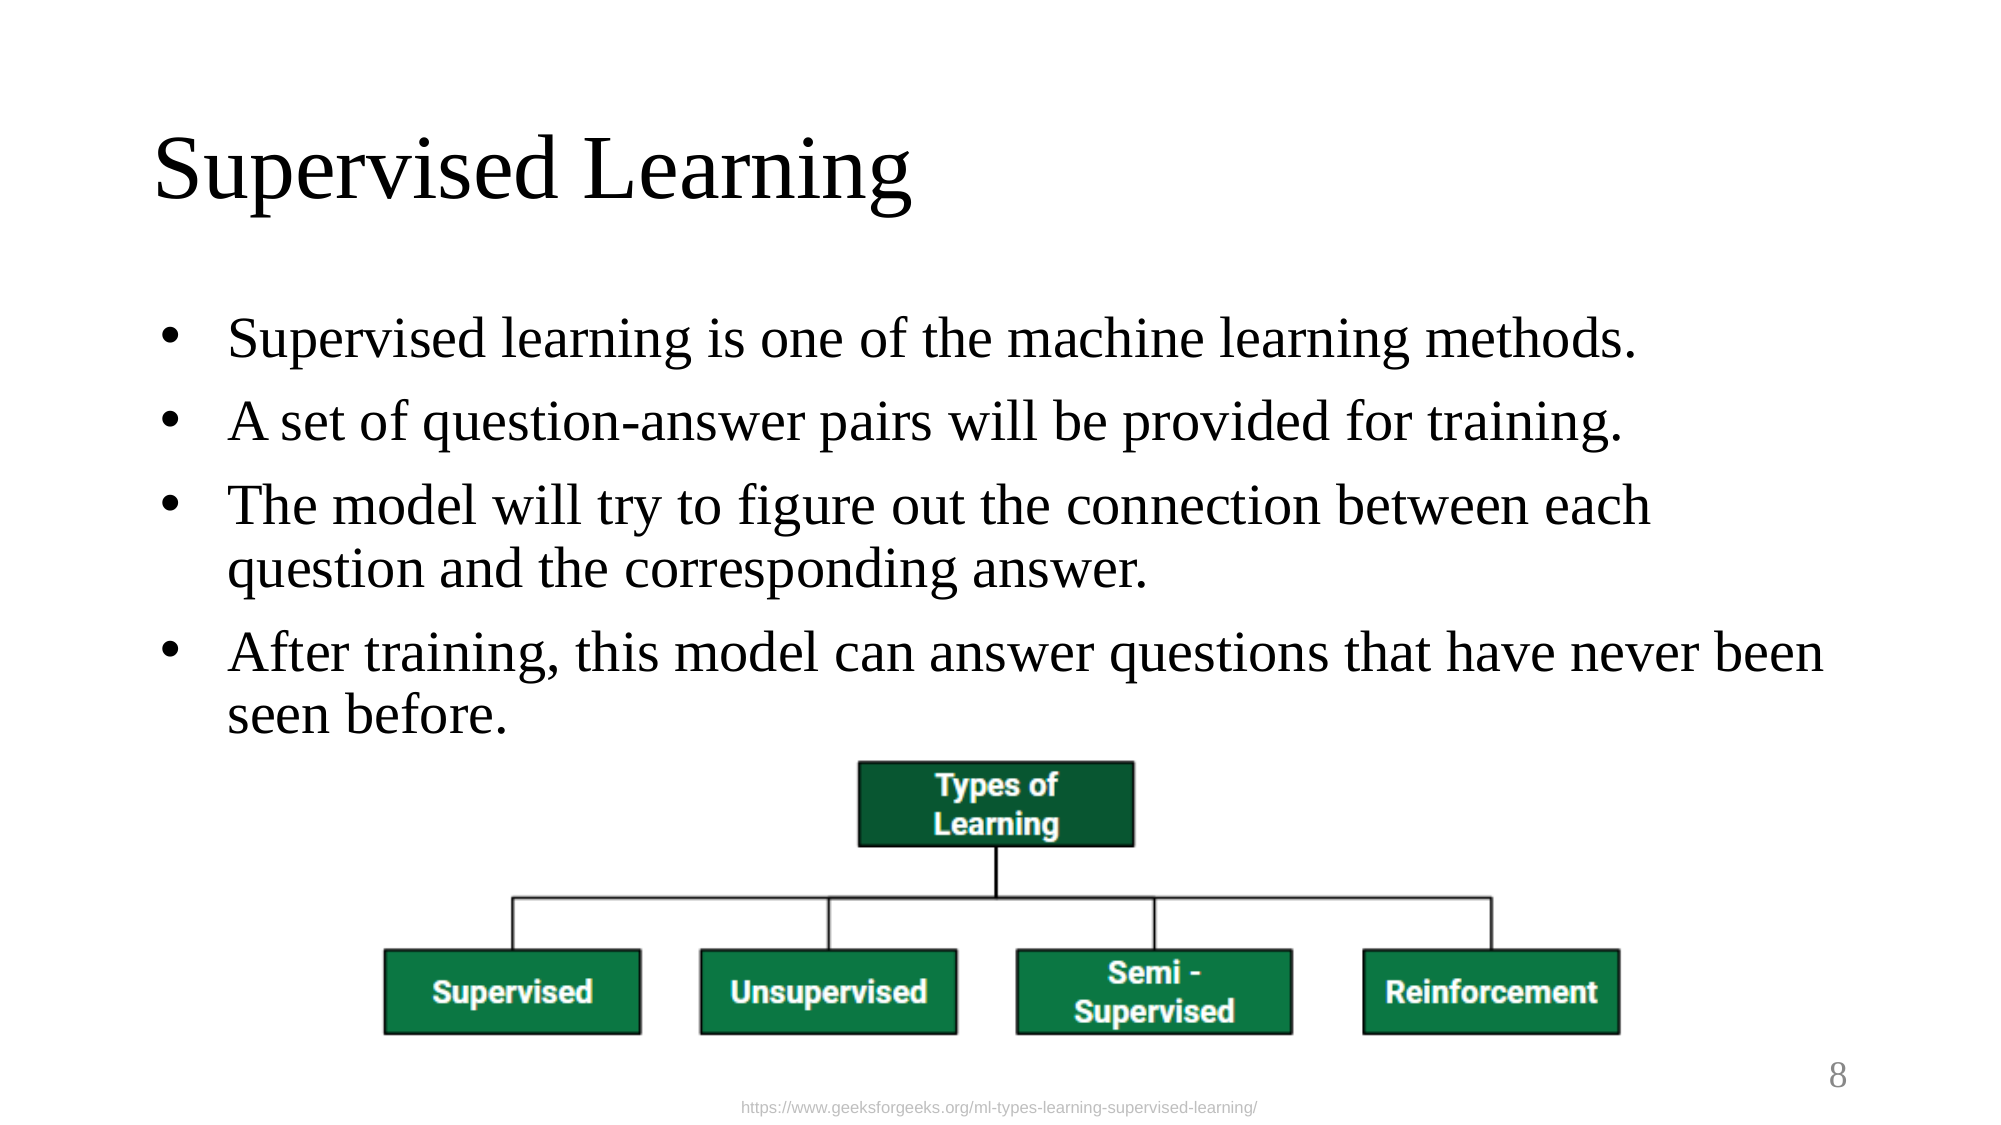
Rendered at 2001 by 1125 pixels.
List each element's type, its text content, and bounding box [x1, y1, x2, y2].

picture [370, 737, 1630, 1062]
title Supervised Learning [137, 59, 1863, 278]
slide_number 8 [1412, 1042, 1863, 1103]
text_box https://www.geeksforgeeks.org/ml-types-learning-supervised-learning/ [726, 1089, 1274, 1125]
list Supervised learning is one of the machine learning methods. A set of question-answer pairs will be provided for training. The model will try to figure out the connection between each question and the corresponding answer. After training, this model can answer questions that have never been seen before. [137, 299, 1863, 1014]
